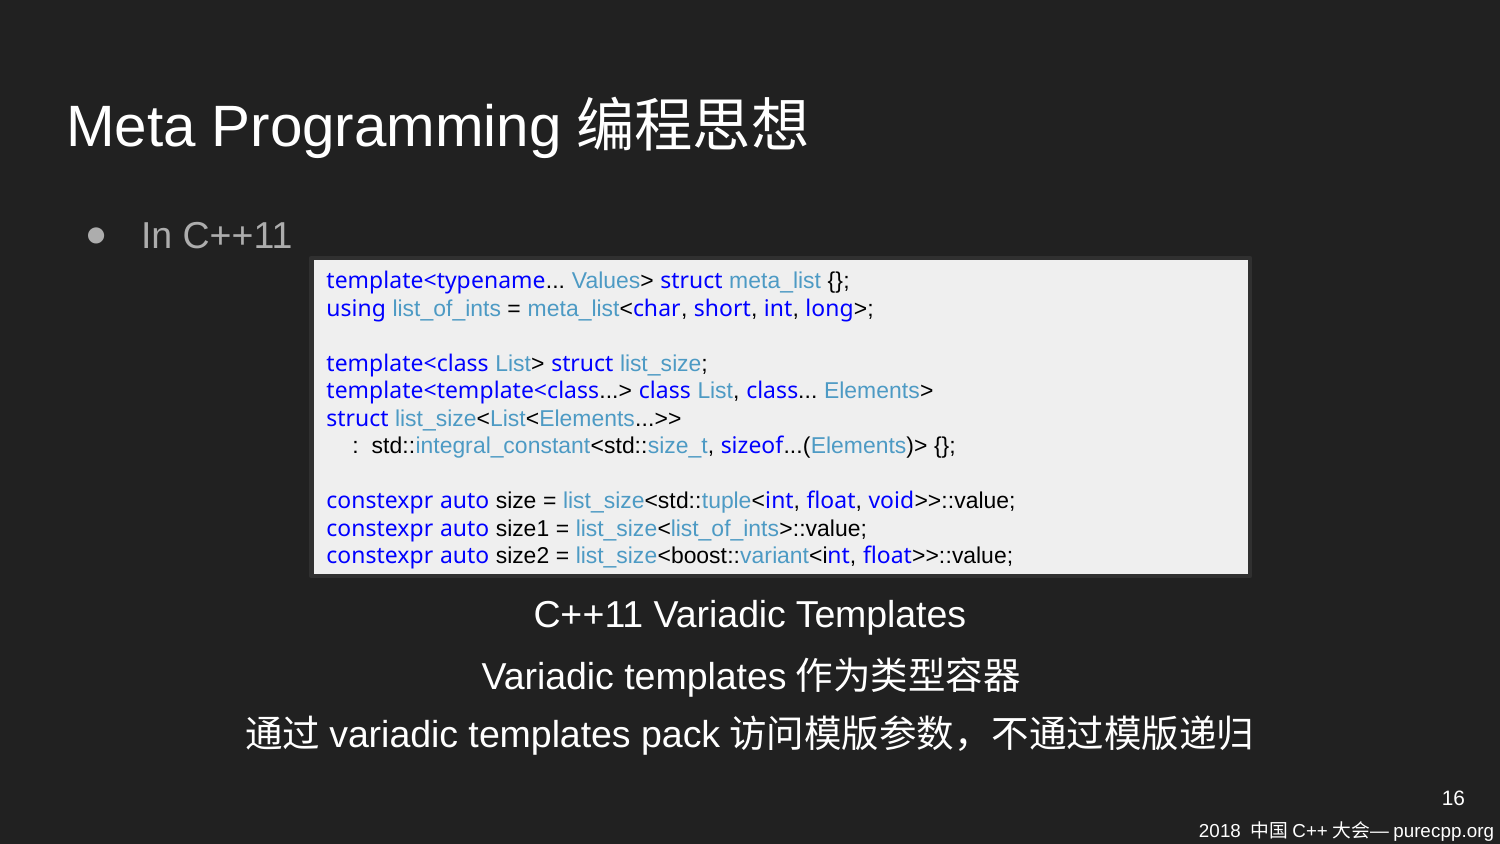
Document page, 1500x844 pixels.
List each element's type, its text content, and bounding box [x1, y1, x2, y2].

list In C++11 [51, 189, 1449, 567]
text_box Variadic templates作为类型容器 [52, 630, 1450, 700]
text_box template<typename... Values> struct meta_list {}; using list_of_ints = meta_list<char, short, int, long>; template<class List> struct list_size; template<template<class...> class List, class... Elements> struct list_size<List<Elements...>> : std::integral_constant<std::size_t, sizeof...(Elements)> {}; constexpr auto size = list_size<std::tuple<int, float, void>>::value; constexpr auto size1 = list_size<list_of_ints>::value; constexpr auto size2 = list_size<boost::variant<int, float>>::value; [311, 257, 1250, 567]
title Meta Programming编程思想 [51, 72, 1449, 167]
slide_number 16 [1389, 764, 1480, 830]
text_box C++11 Variadic Templates [51, 567, 1449, 637]
text_box 通过variadic templates pack访问模版参数，不通过模版递归 [51, 688, 1449, 757]
